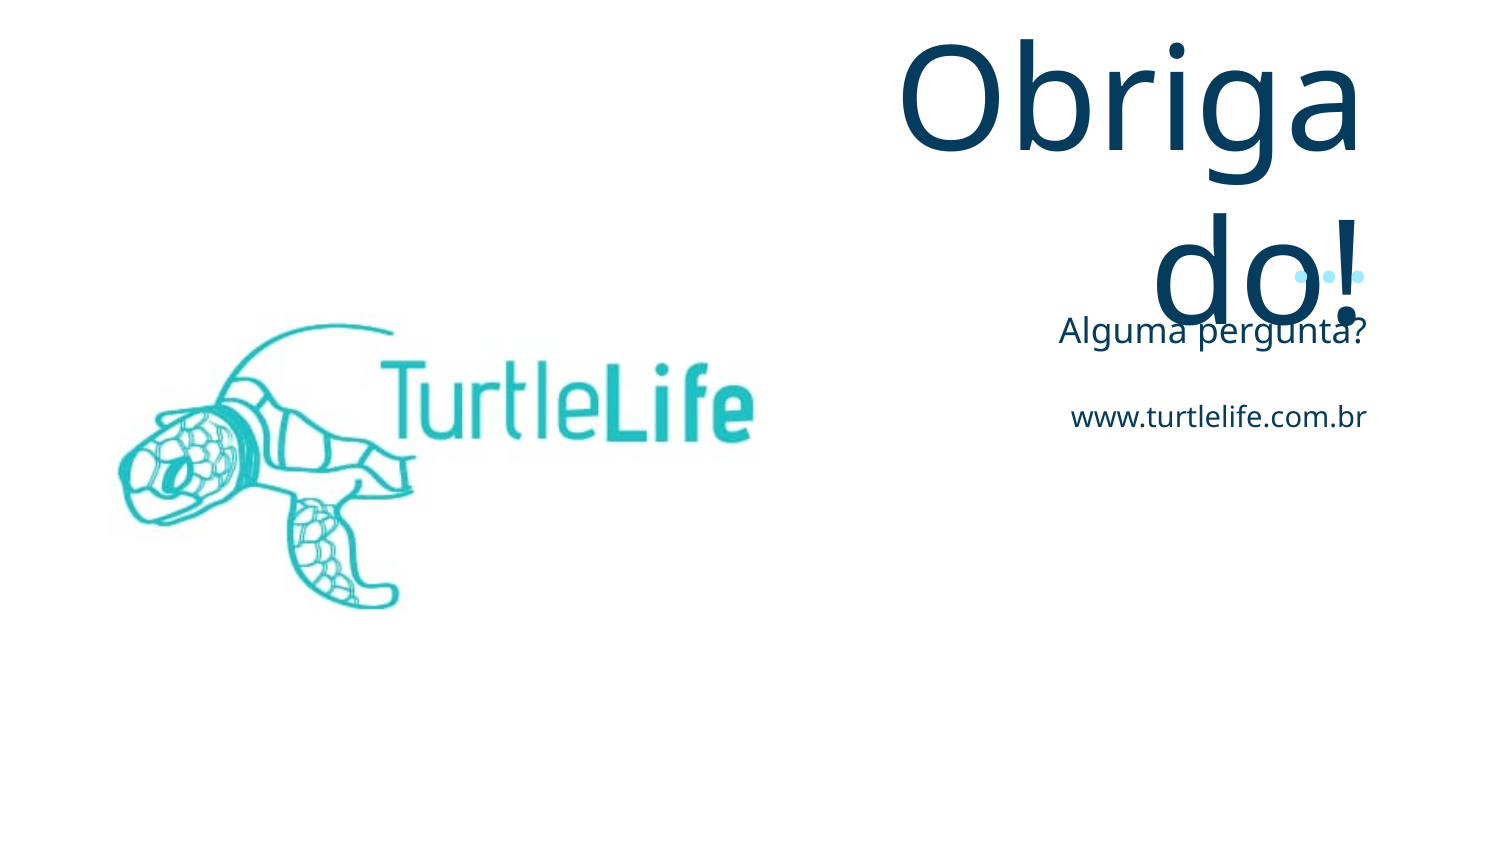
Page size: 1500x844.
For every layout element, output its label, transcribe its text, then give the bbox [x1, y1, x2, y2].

title Obrigado! [870, 103, 1383, 255]
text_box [1292, 270, 1367, 284]
title Alguma pergunta? [982, 302, 1383, 366]
picture [84, 62, 866, 844]
subtitle www.turtlelife.com.br [991, 366, 1383, 485]
